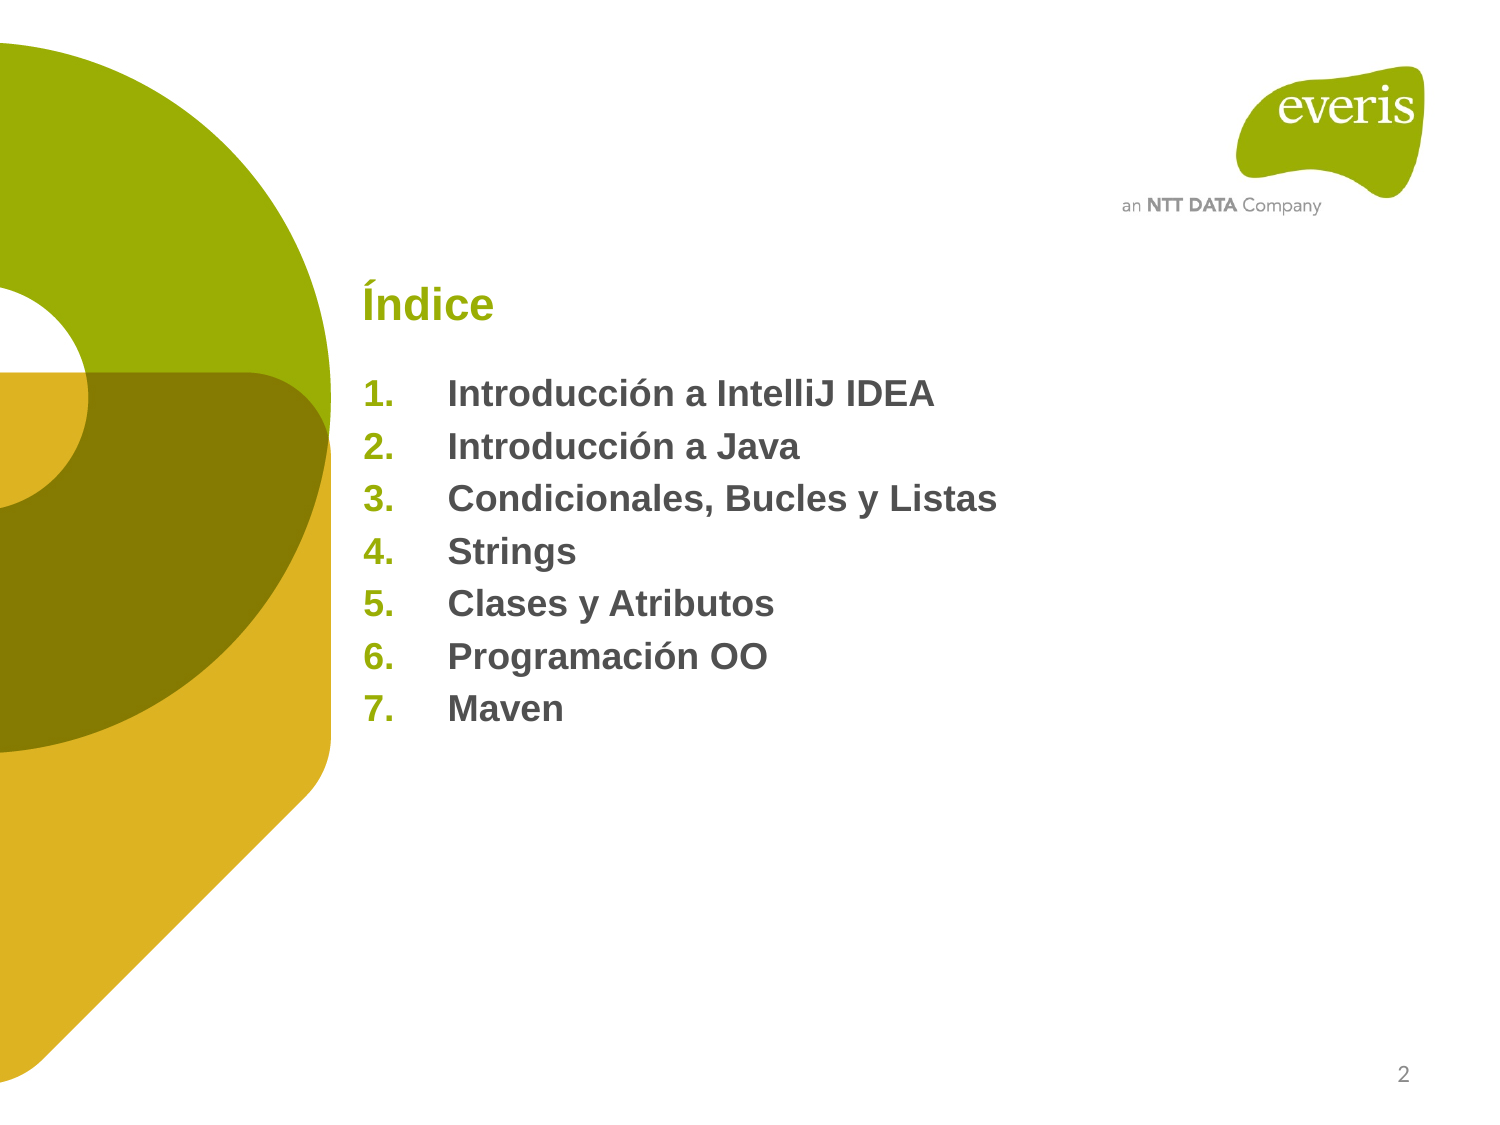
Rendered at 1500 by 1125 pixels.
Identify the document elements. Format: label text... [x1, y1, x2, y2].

picture [1100, 44, 1450, 238]
slide_number 2 [1074, 1042, 1425, 1103]
list Introducción a IntelliJ IDEA Introducción a Java Condicionales, Bucles y Listas Strings Clases y Atributos Programación OO Maven [348, 361, 1500, 1047]
picture [0, 1, 337, 1125]
title Índice [347, 267, 1462, 379]
